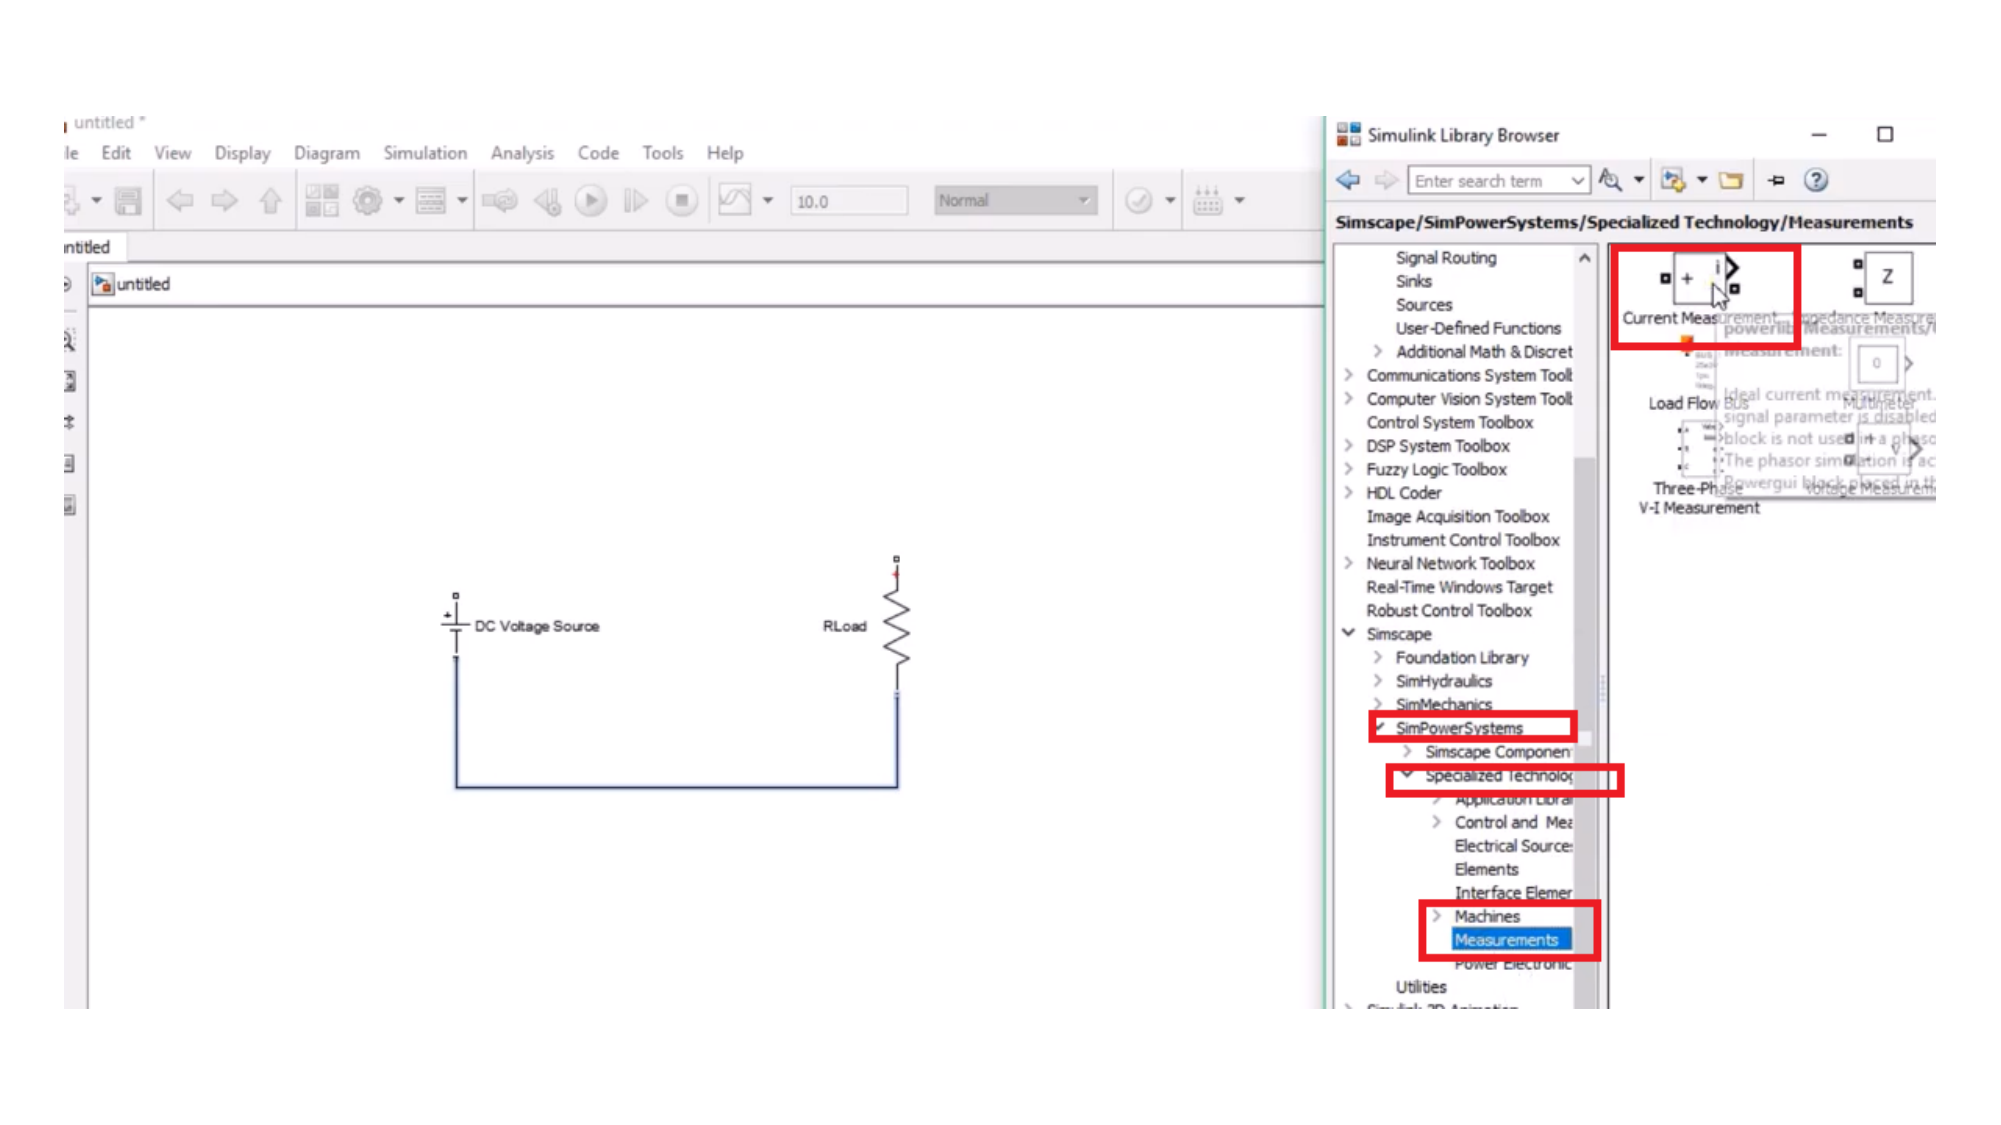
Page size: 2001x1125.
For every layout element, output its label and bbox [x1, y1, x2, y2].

picture [64, 116, 1936, 1009]
